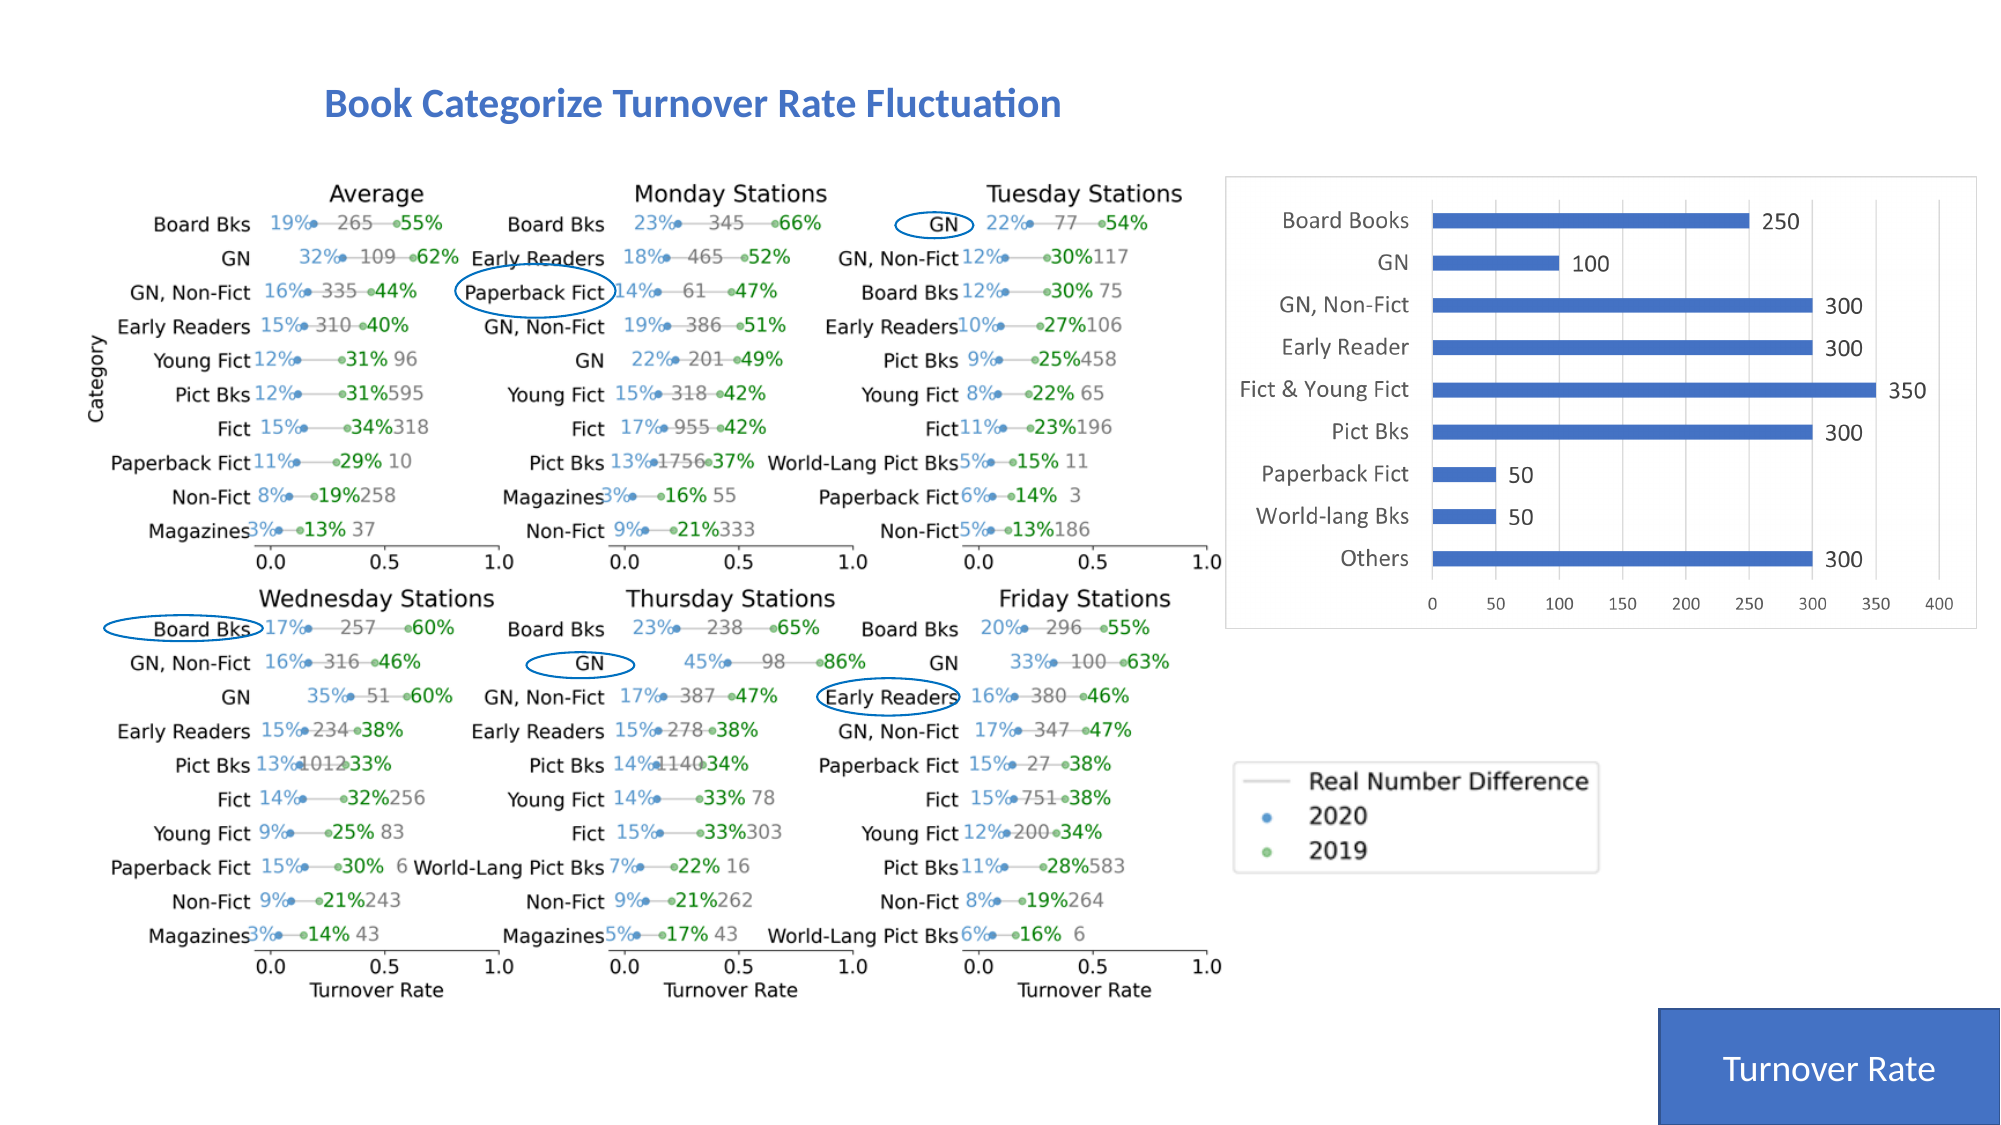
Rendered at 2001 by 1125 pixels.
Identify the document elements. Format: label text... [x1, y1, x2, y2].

picture [79, 176, 1977, 1009]
text_box Turnover Rate [1658, 1008, 2000, 1125]
text_box Book Categorize Turnover Rate Fluctuation [120, 68, 1267, 133]
